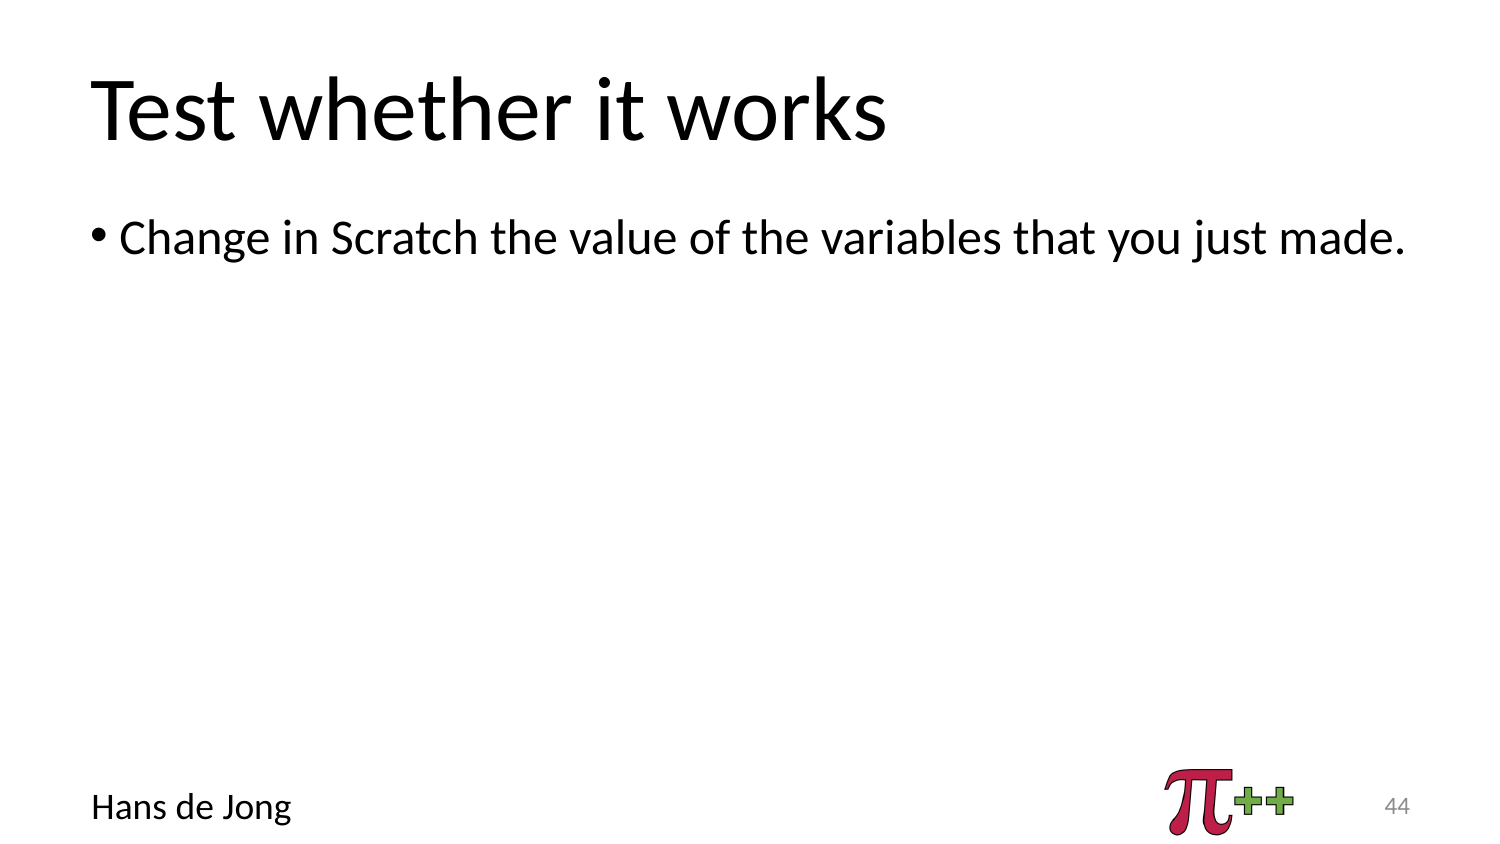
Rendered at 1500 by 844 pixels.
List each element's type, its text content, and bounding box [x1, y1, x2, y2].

list Change in Scratch the value of the variables that you just made. [75, 196, 1425, 754]
slide_number 44 [1340, 782, 1425, 827]
picture [1163, 768, 1294, 836]
title Test whether it works [75, 33, 1425, 175]
